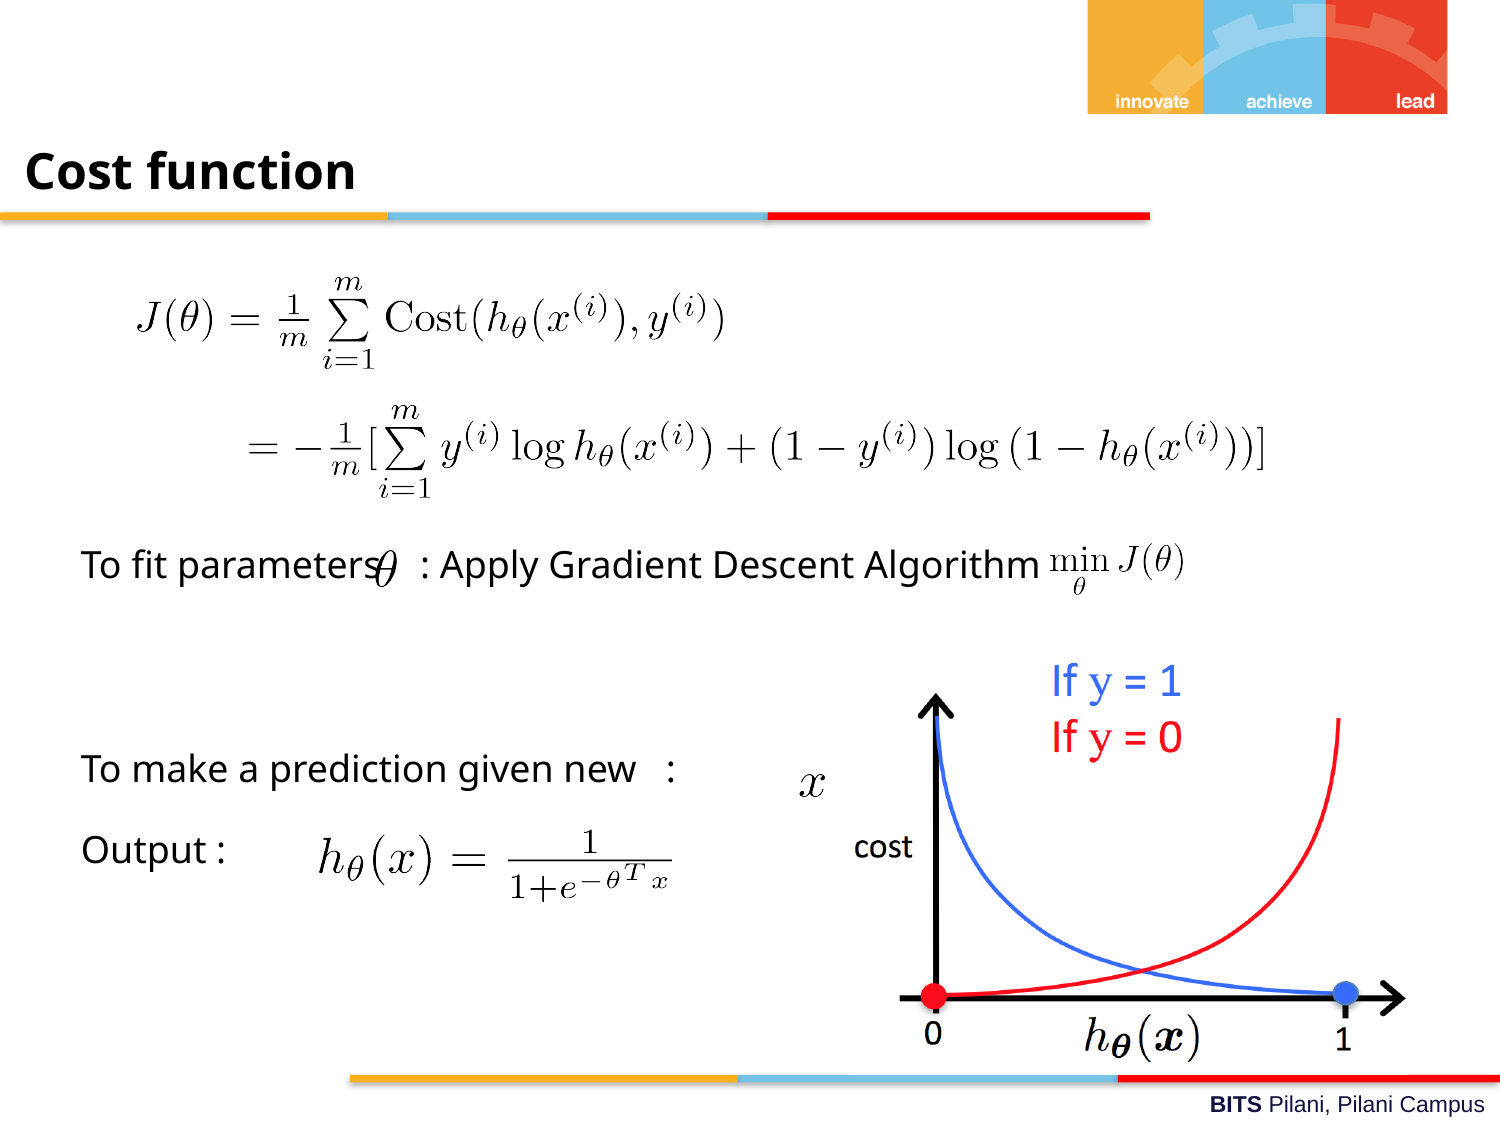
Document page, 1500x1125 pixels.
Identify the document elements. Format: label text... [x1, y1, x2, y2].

text_box Output : [66, 818, 843, 879]
picture [249, 405, 1263, 498]
picture [1087, 0, 1448, 114]
picture [319, 829, 672, 903]
picture [374, 550, 397, 588]
picture [1049, 542, 1183, 595]
text_box Cost function [9, 131, 898, 207]
picture [799, 773, 825, 797]
text_box To fit parameters : Apply Gradient Descent Algorithm [66, 533, 1325, 600]
text_box To make a prediction given new : [66, 737, 843, 798]
picture [848, 624, 1408, 1075]
picture [137, 277, 724, 370]
